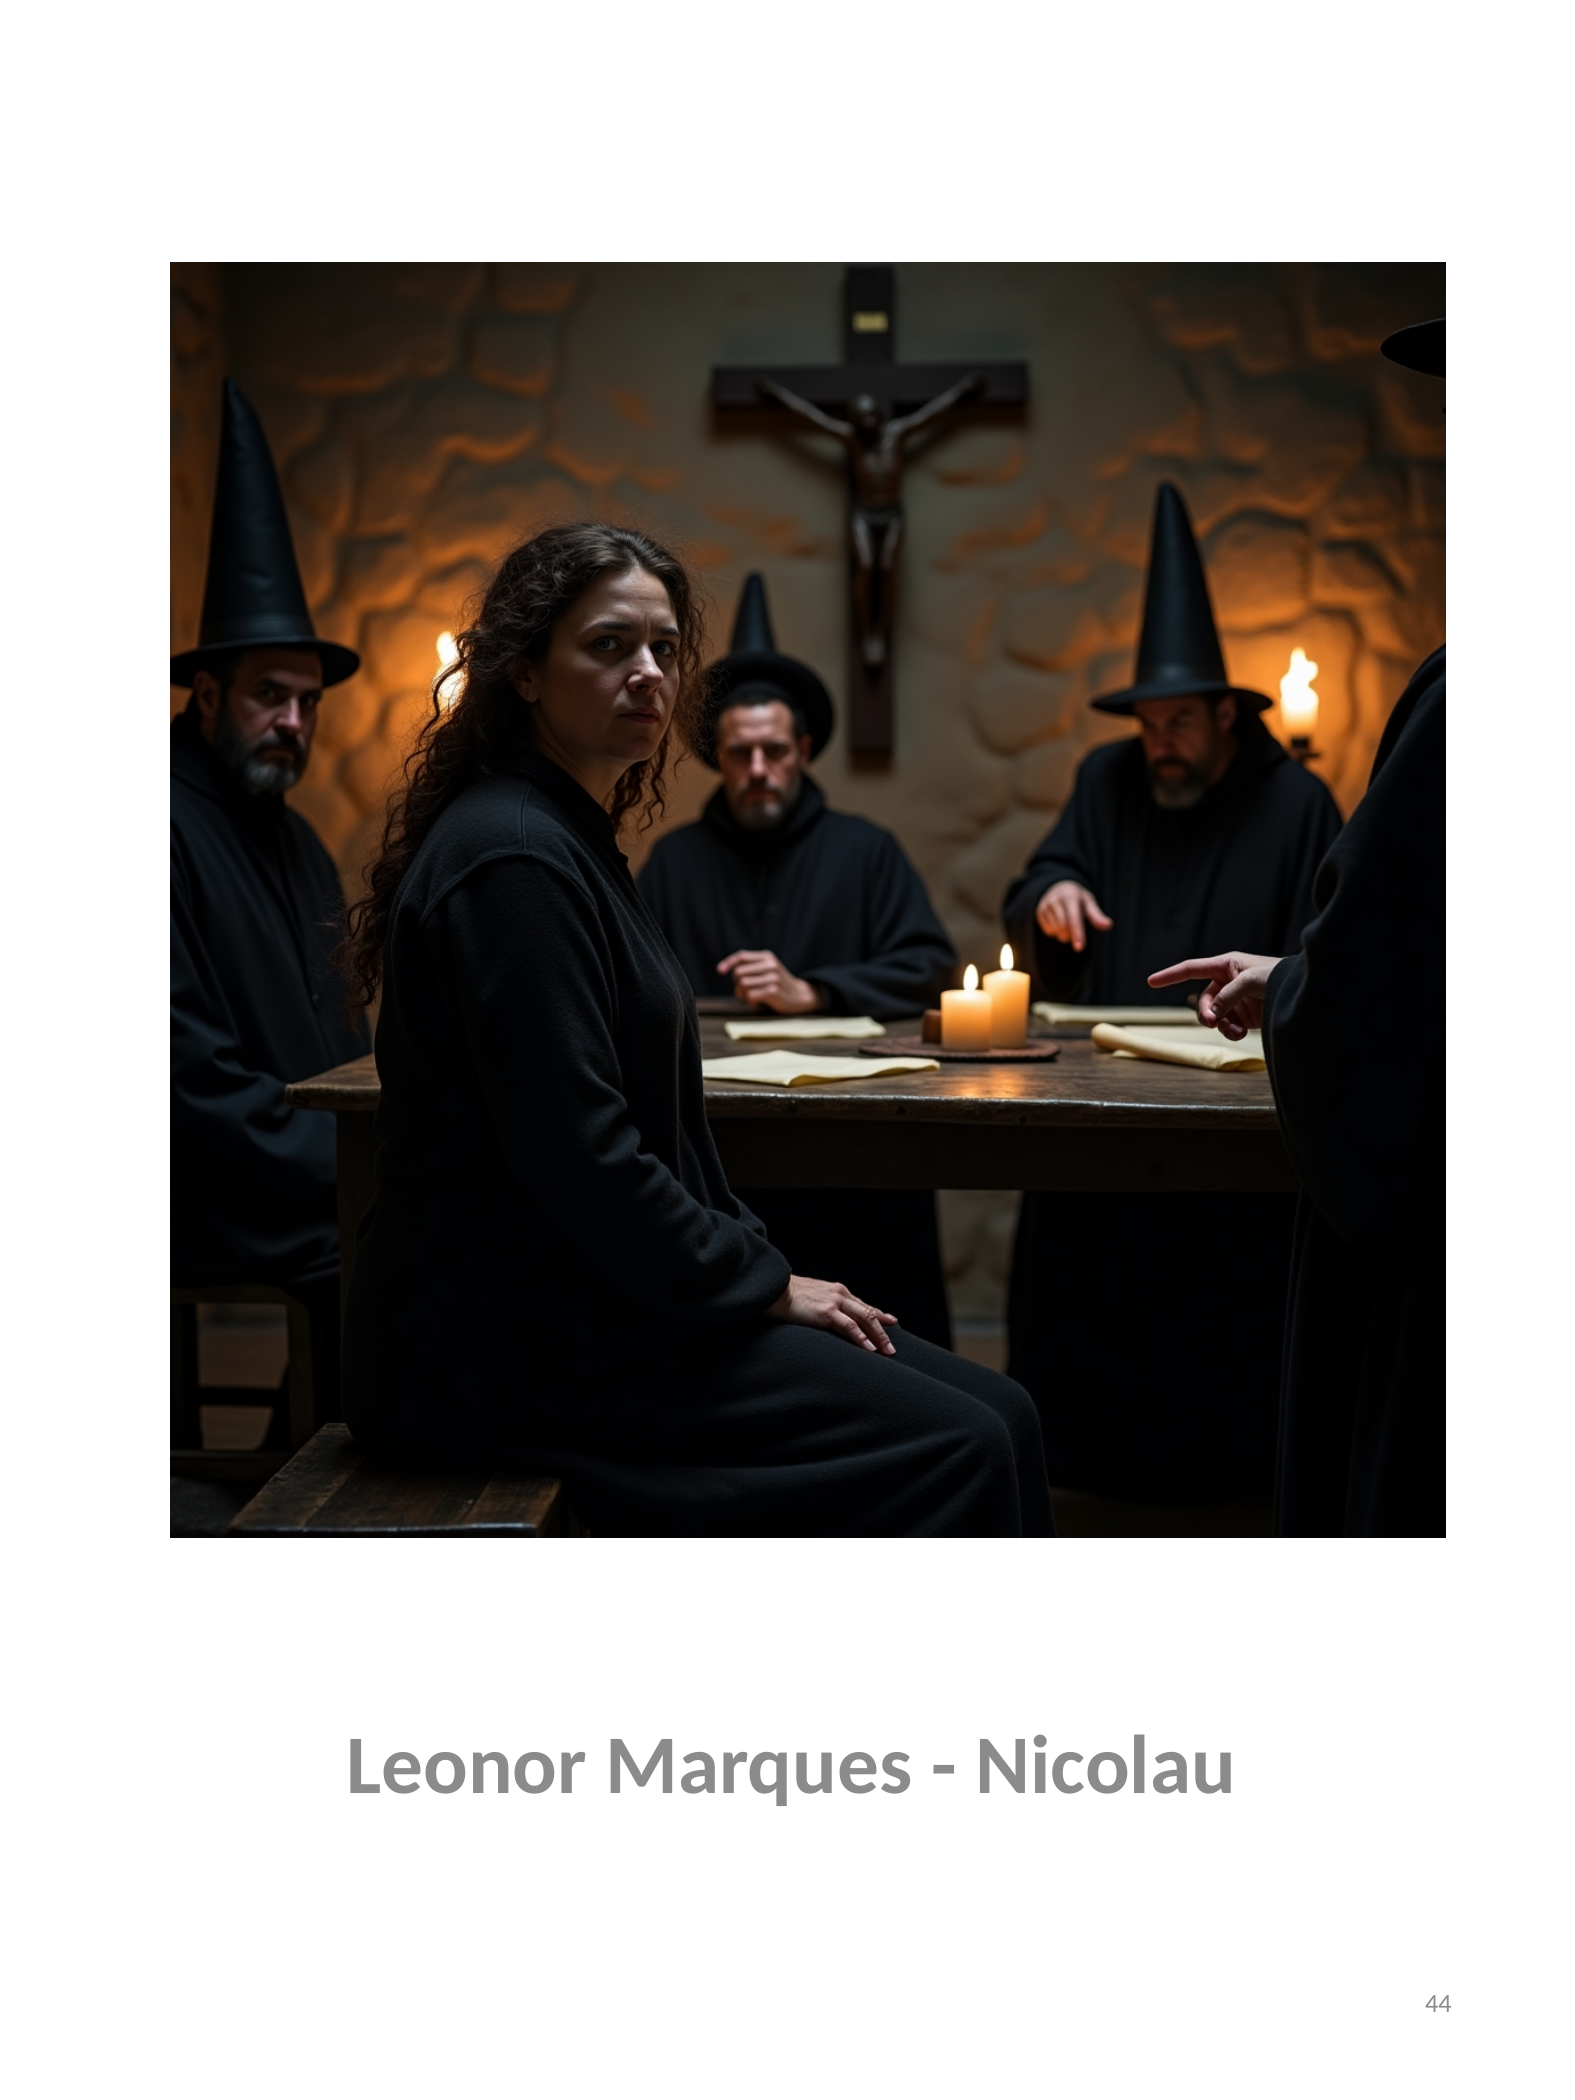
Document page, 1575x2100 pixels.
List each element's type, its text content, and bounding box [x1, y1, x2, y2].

slide_number 44 [1112, 1946, 1467, 2059]
picture [170, 262, 1446, 1538]
footer Leonor Marques - Nicolau [170, 1692, 1413, 1830]
